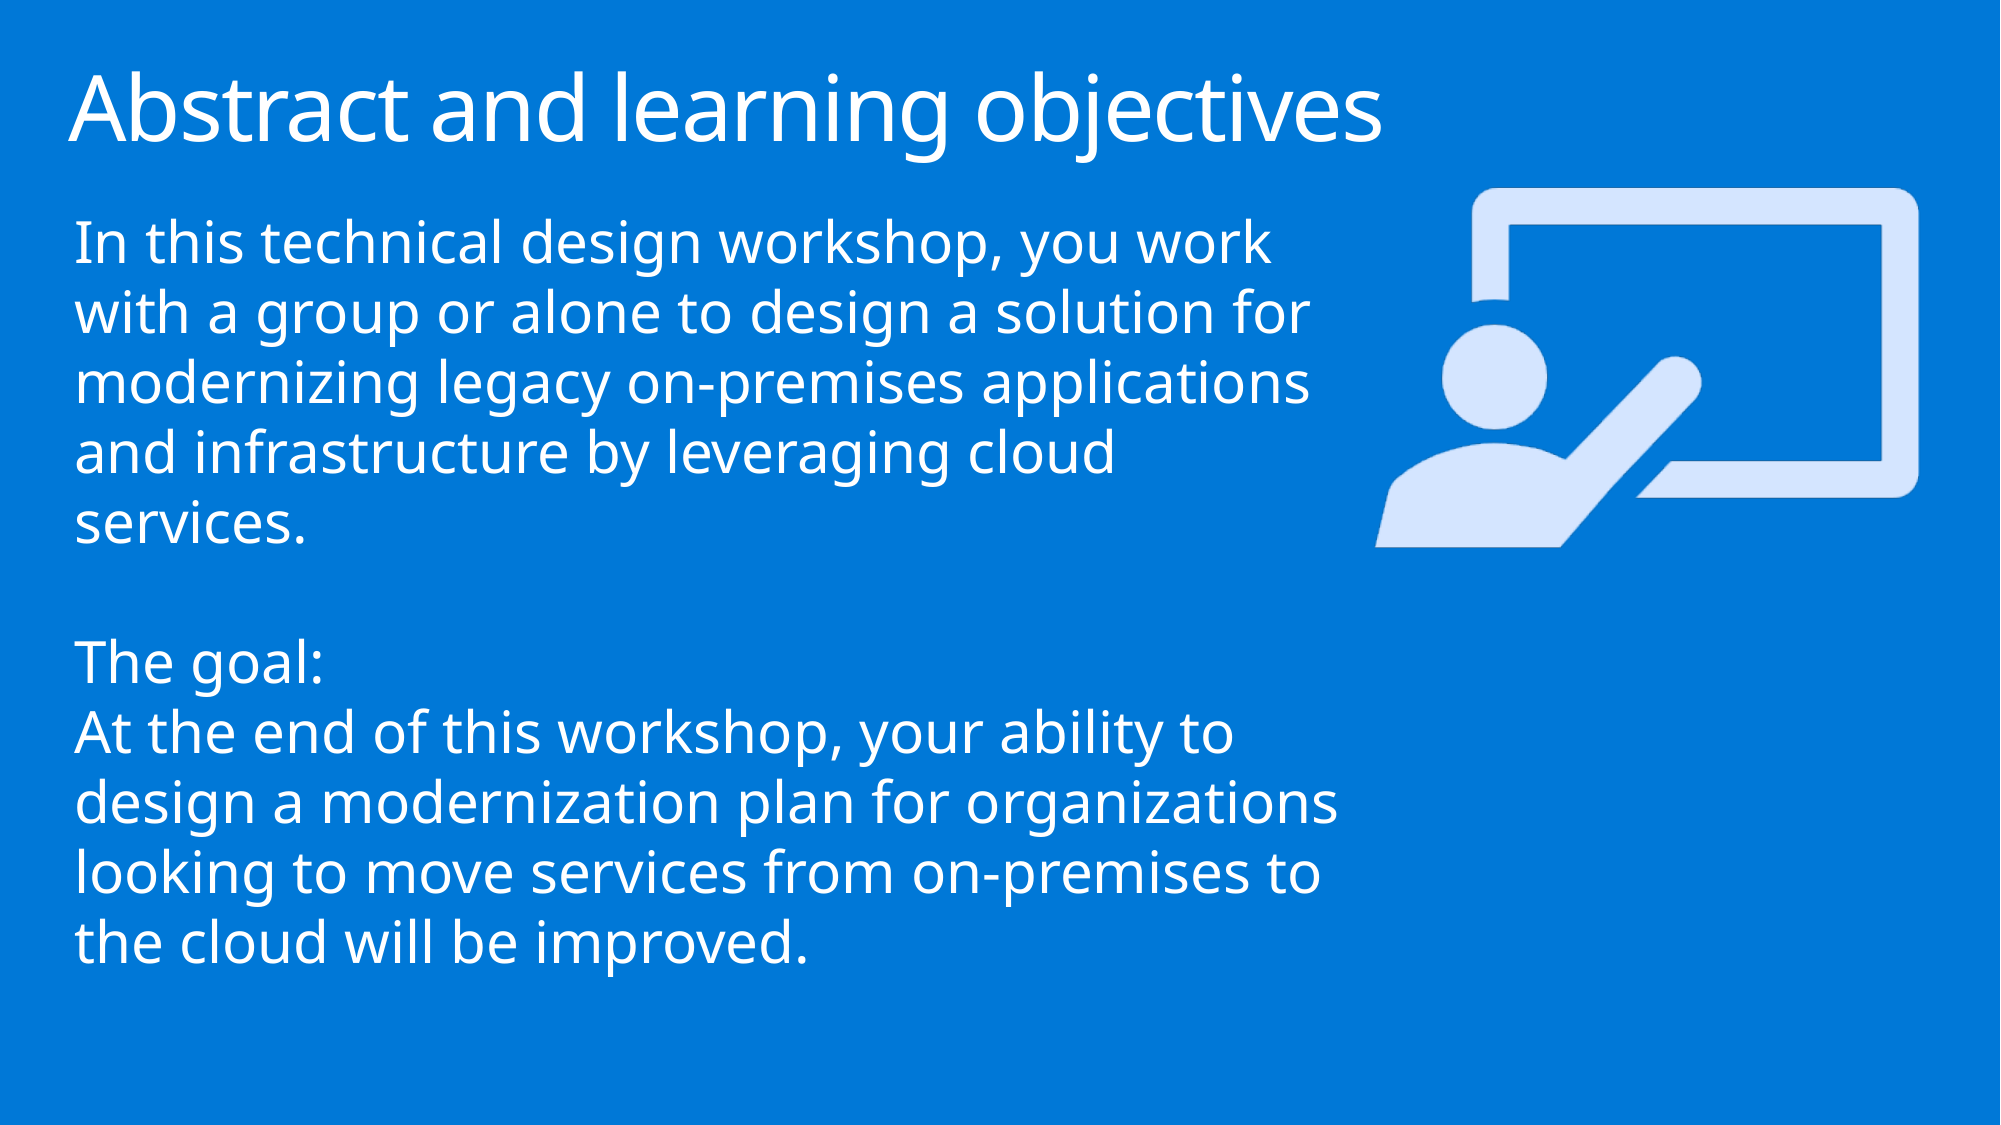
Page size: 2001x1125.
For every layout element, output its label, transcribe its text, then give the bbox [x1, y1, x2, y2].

title Abstract and learning objectives [44, 47, 1957, 196]
text_box In this technical design workshop, you work with a group or alone to design a solution for modernizing legacy on-premises applications and infrastructure by leveraging cloud services. The goal: At the end of this workshop, your ability to design a modernization plan for organizations looking to move services from on-premises to the cloud will be improved. [44, 181, 1393, 1000]
picture [1348, 70, 1945, 666]
